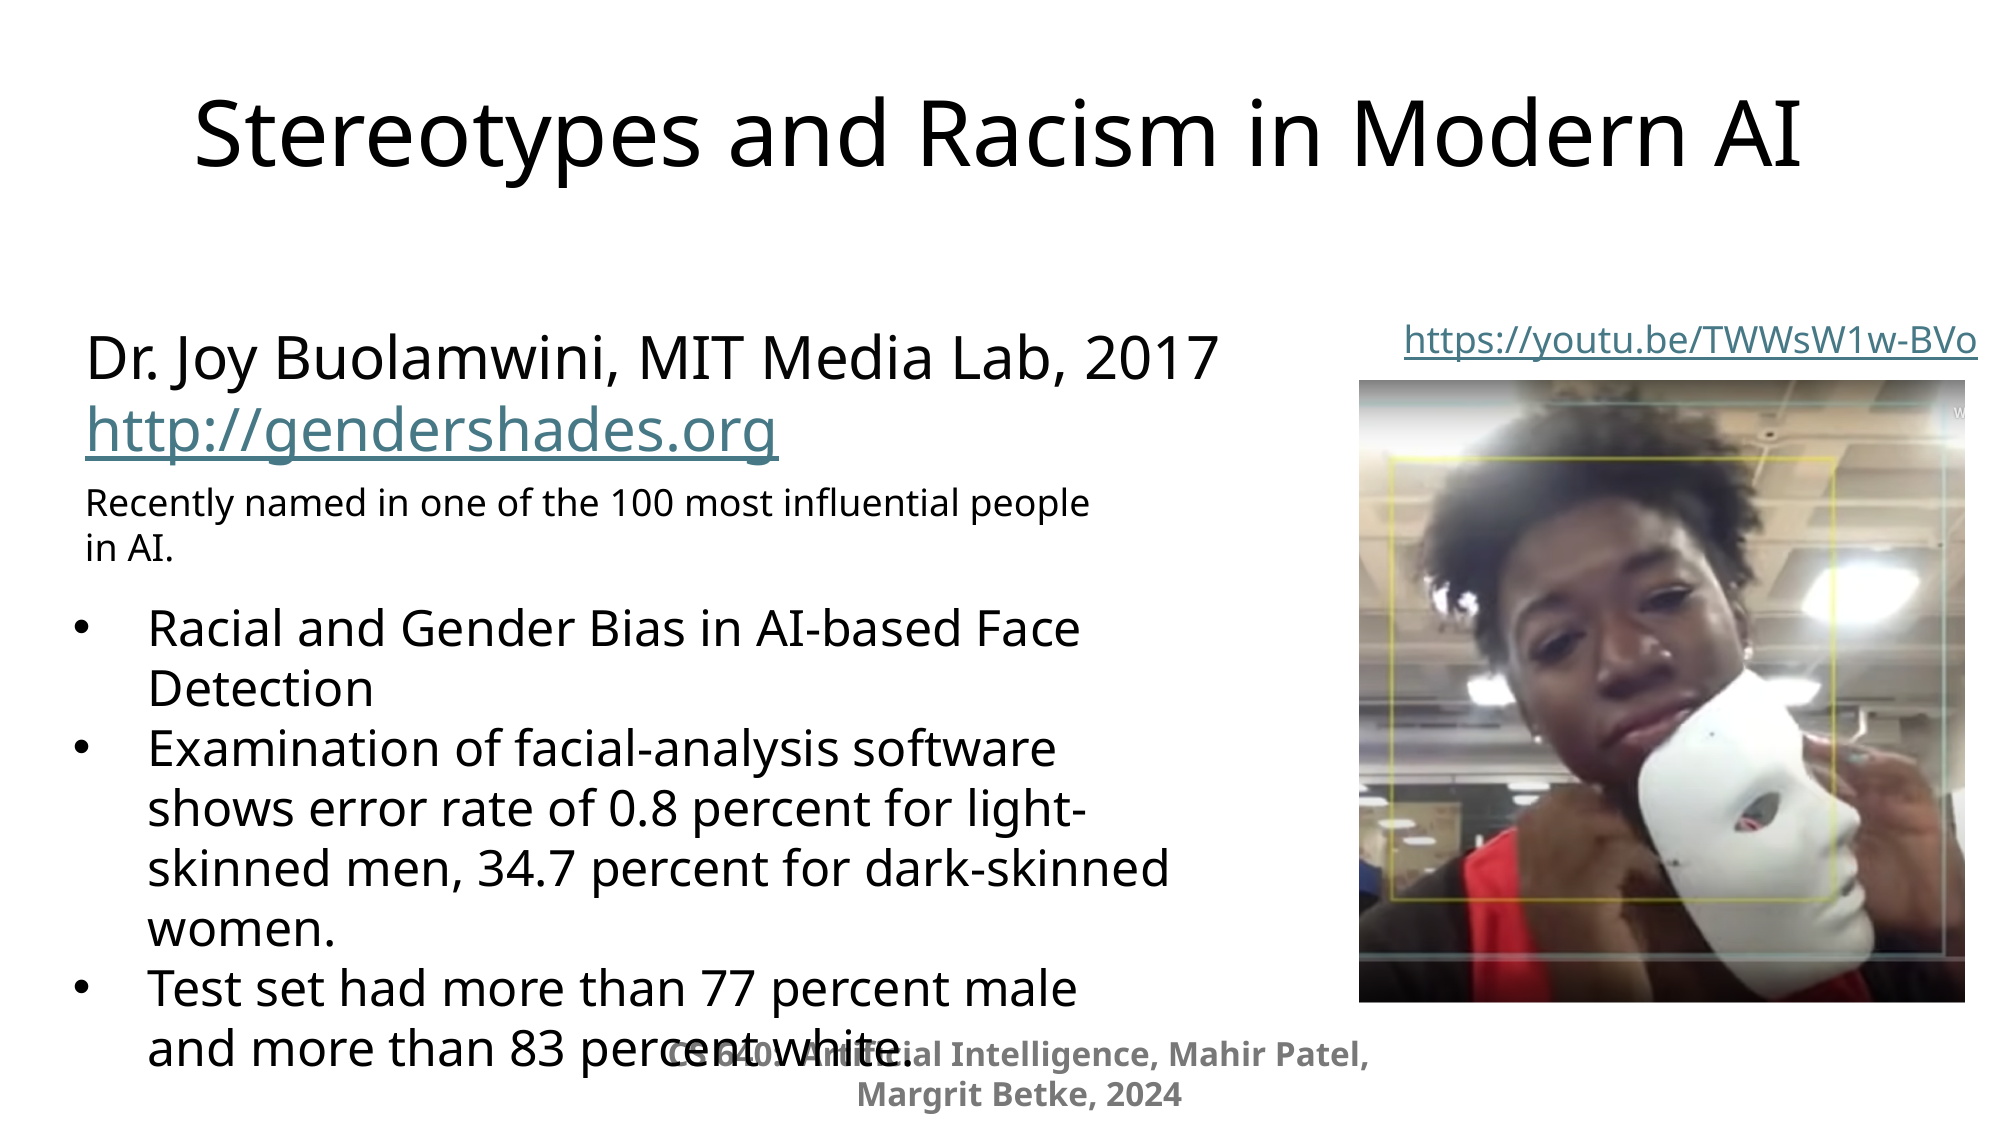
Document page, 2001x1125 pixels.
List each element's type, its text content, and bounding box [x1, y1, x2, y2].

text_box https://youtu.be/TWWsW1w-BVo [1388, 309, 2000, 420]
text_box Racial and Gender Bias in AI-based Face Detection Examination of facial-analysis software shows error rate of 0.8 percent for light-skinned men, 34.7 percent for dark-skinned women. Test set had more than 77 percent male and more than 83 percent white. [58, 588, 1197, 1125]
footer CS 640: Artificial Intelligence, Mahir Patel, Margrit Betke, 2024 [1197, 1042, 1440, 1103]
title Dr. Joy Buolamwini, MIT Media Lab, 2017 http://gendershades.org [70, 298, 1288, 496]
text_box Recently named in one of the 100 most influential people in AI. [70, 471, 1135, 577]
picture [1358, 380, 1966, 1007]
text_box Stereotypes and Racism in Modern AI [137, 27, 1863, 245]
